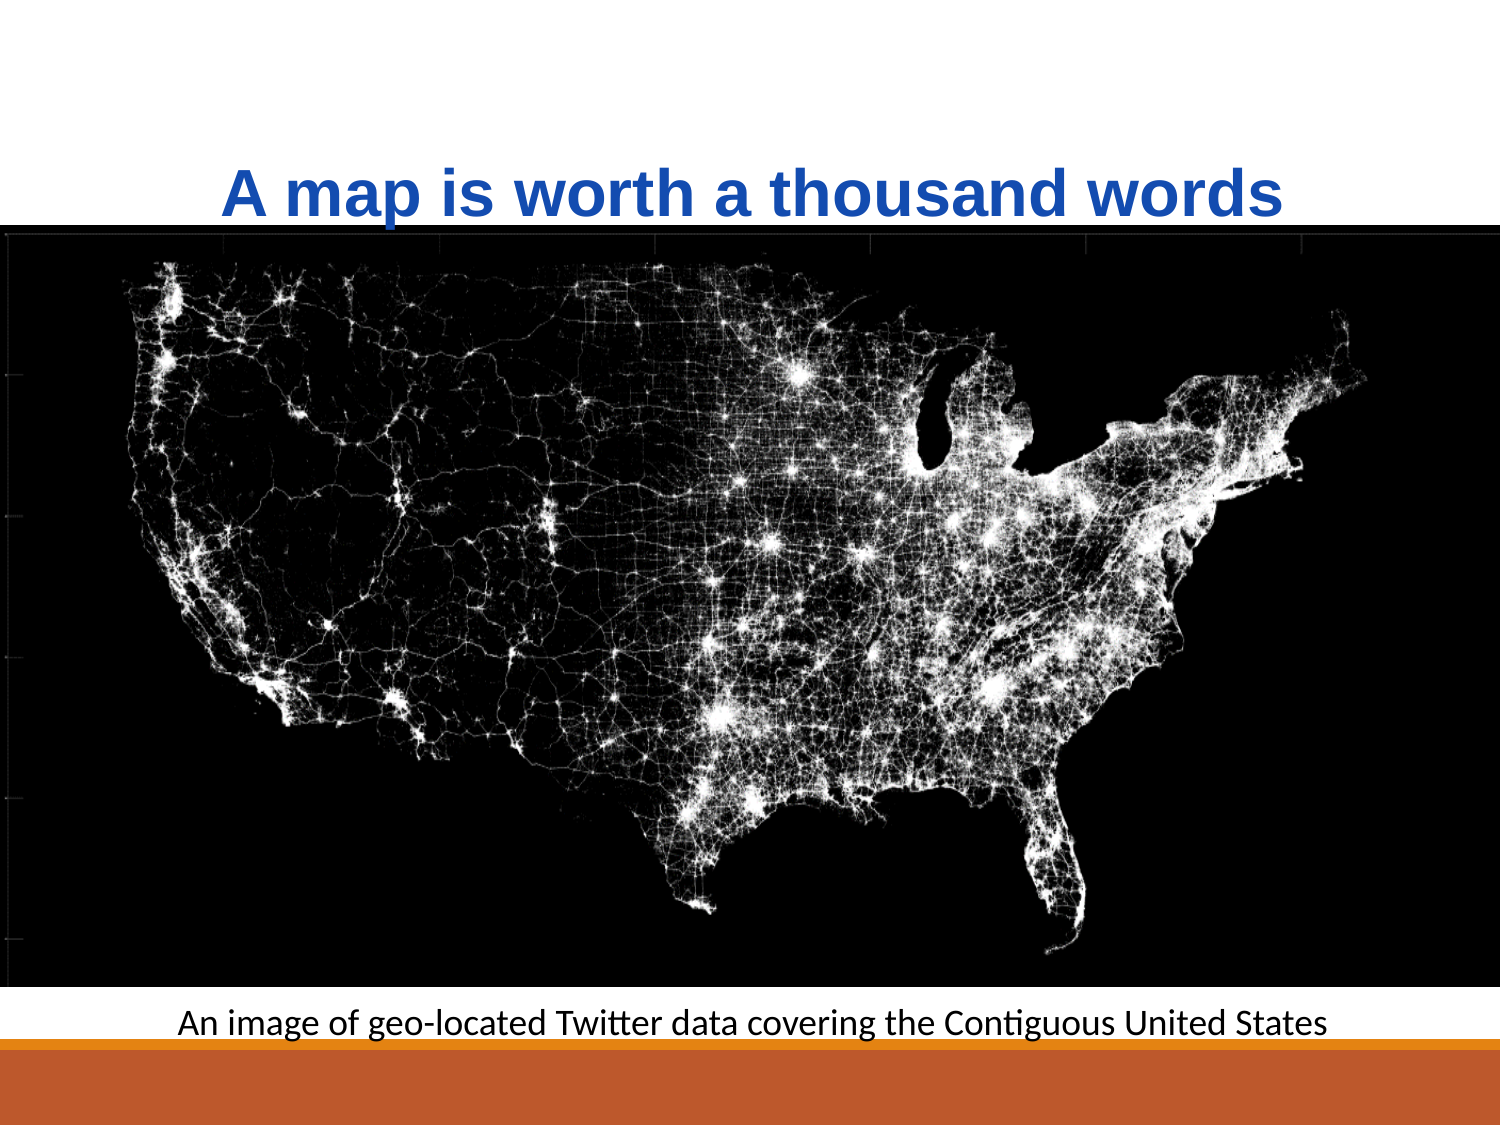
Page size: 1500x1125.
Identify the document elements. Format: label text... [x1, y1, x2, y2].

picture [0, 224, 1500, 987]
text_box An image of geo-located Twitter data covering the Contiguous United States [3, 994, 1500, 1051]
text_box A map is worth a thousand words [78, 135, 1429, 221]
